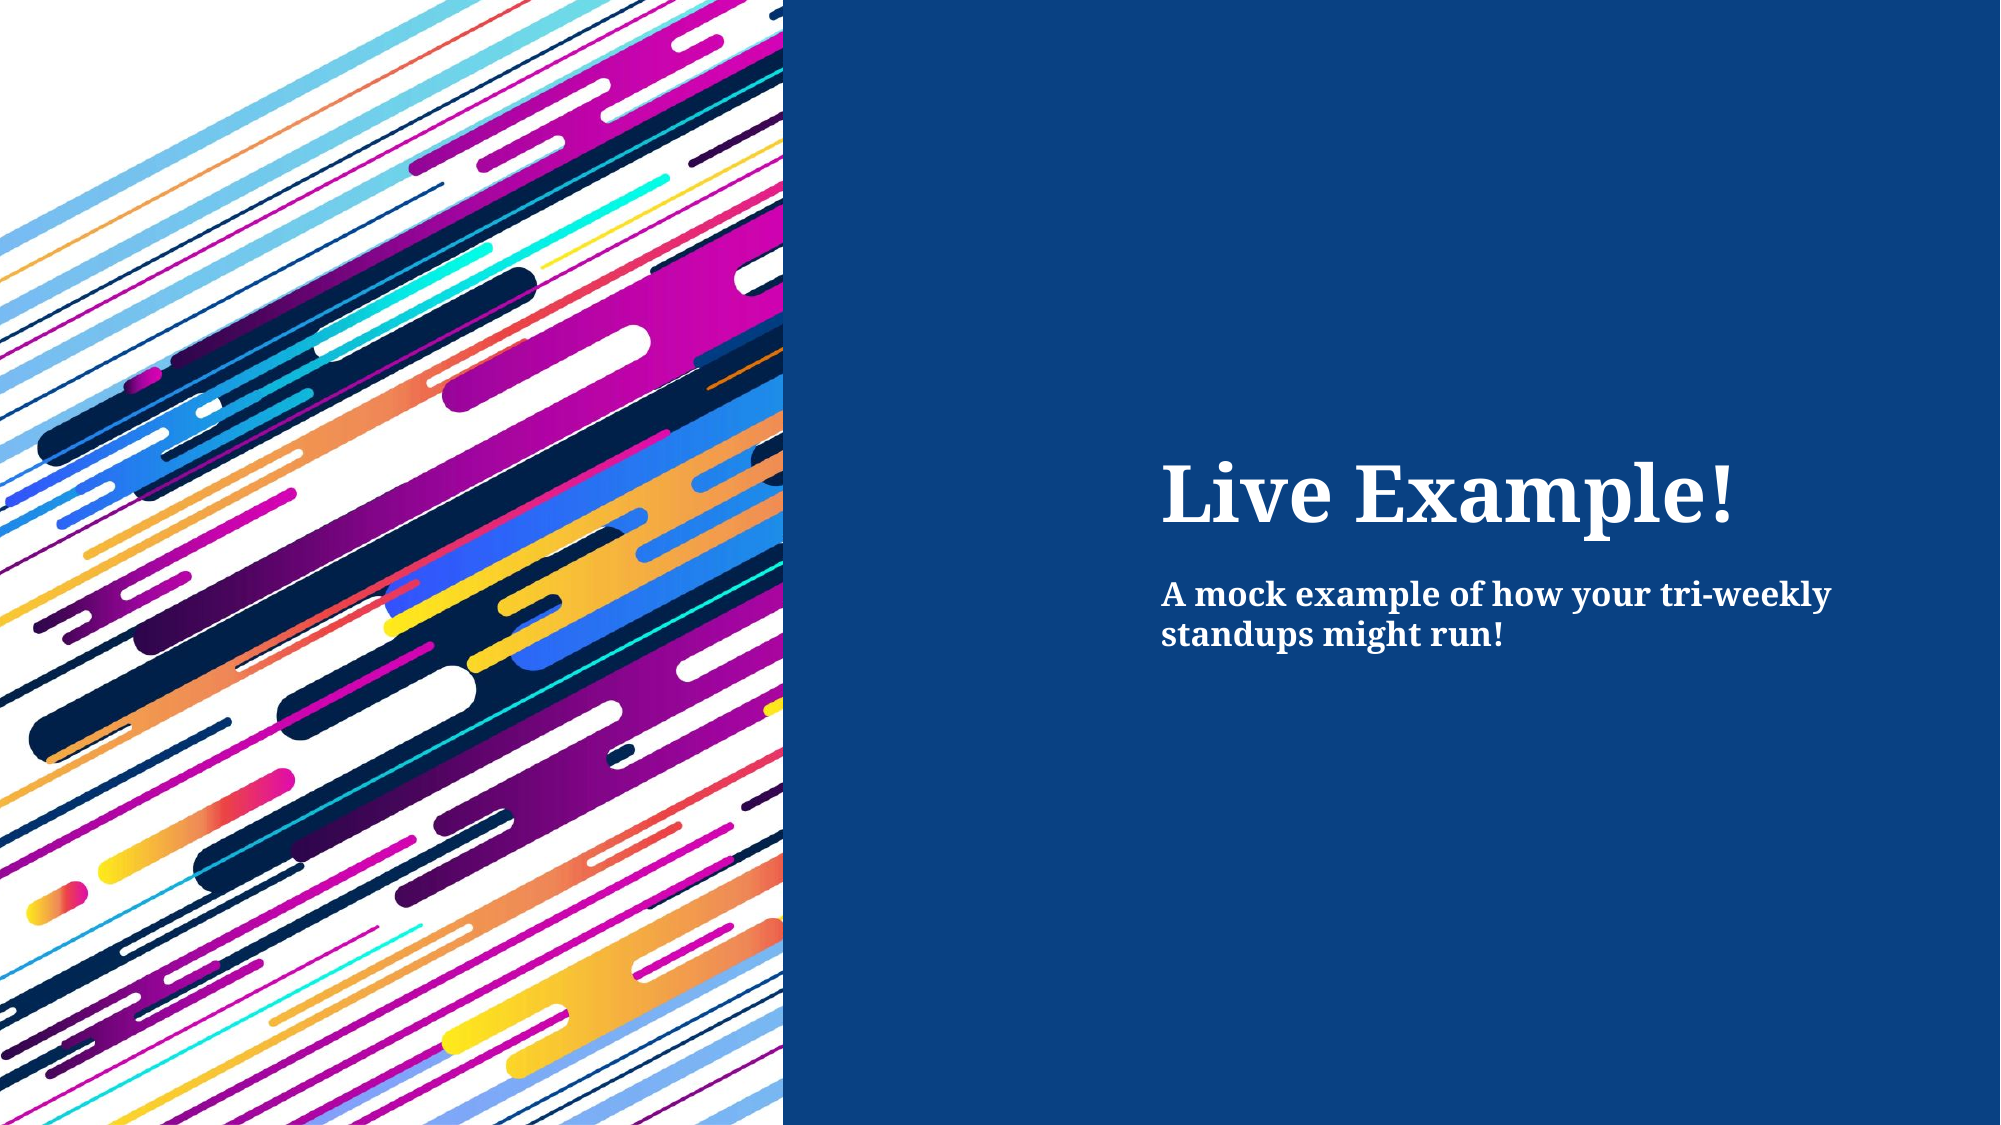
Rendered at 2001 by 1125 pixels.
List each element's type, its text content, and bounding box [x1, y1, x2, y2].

picture [0, 0, 1073, 1125]
subtitle Live Example! A mock example of how your tri-weekly standups might run! [1073, 0, 2000, 1125]
